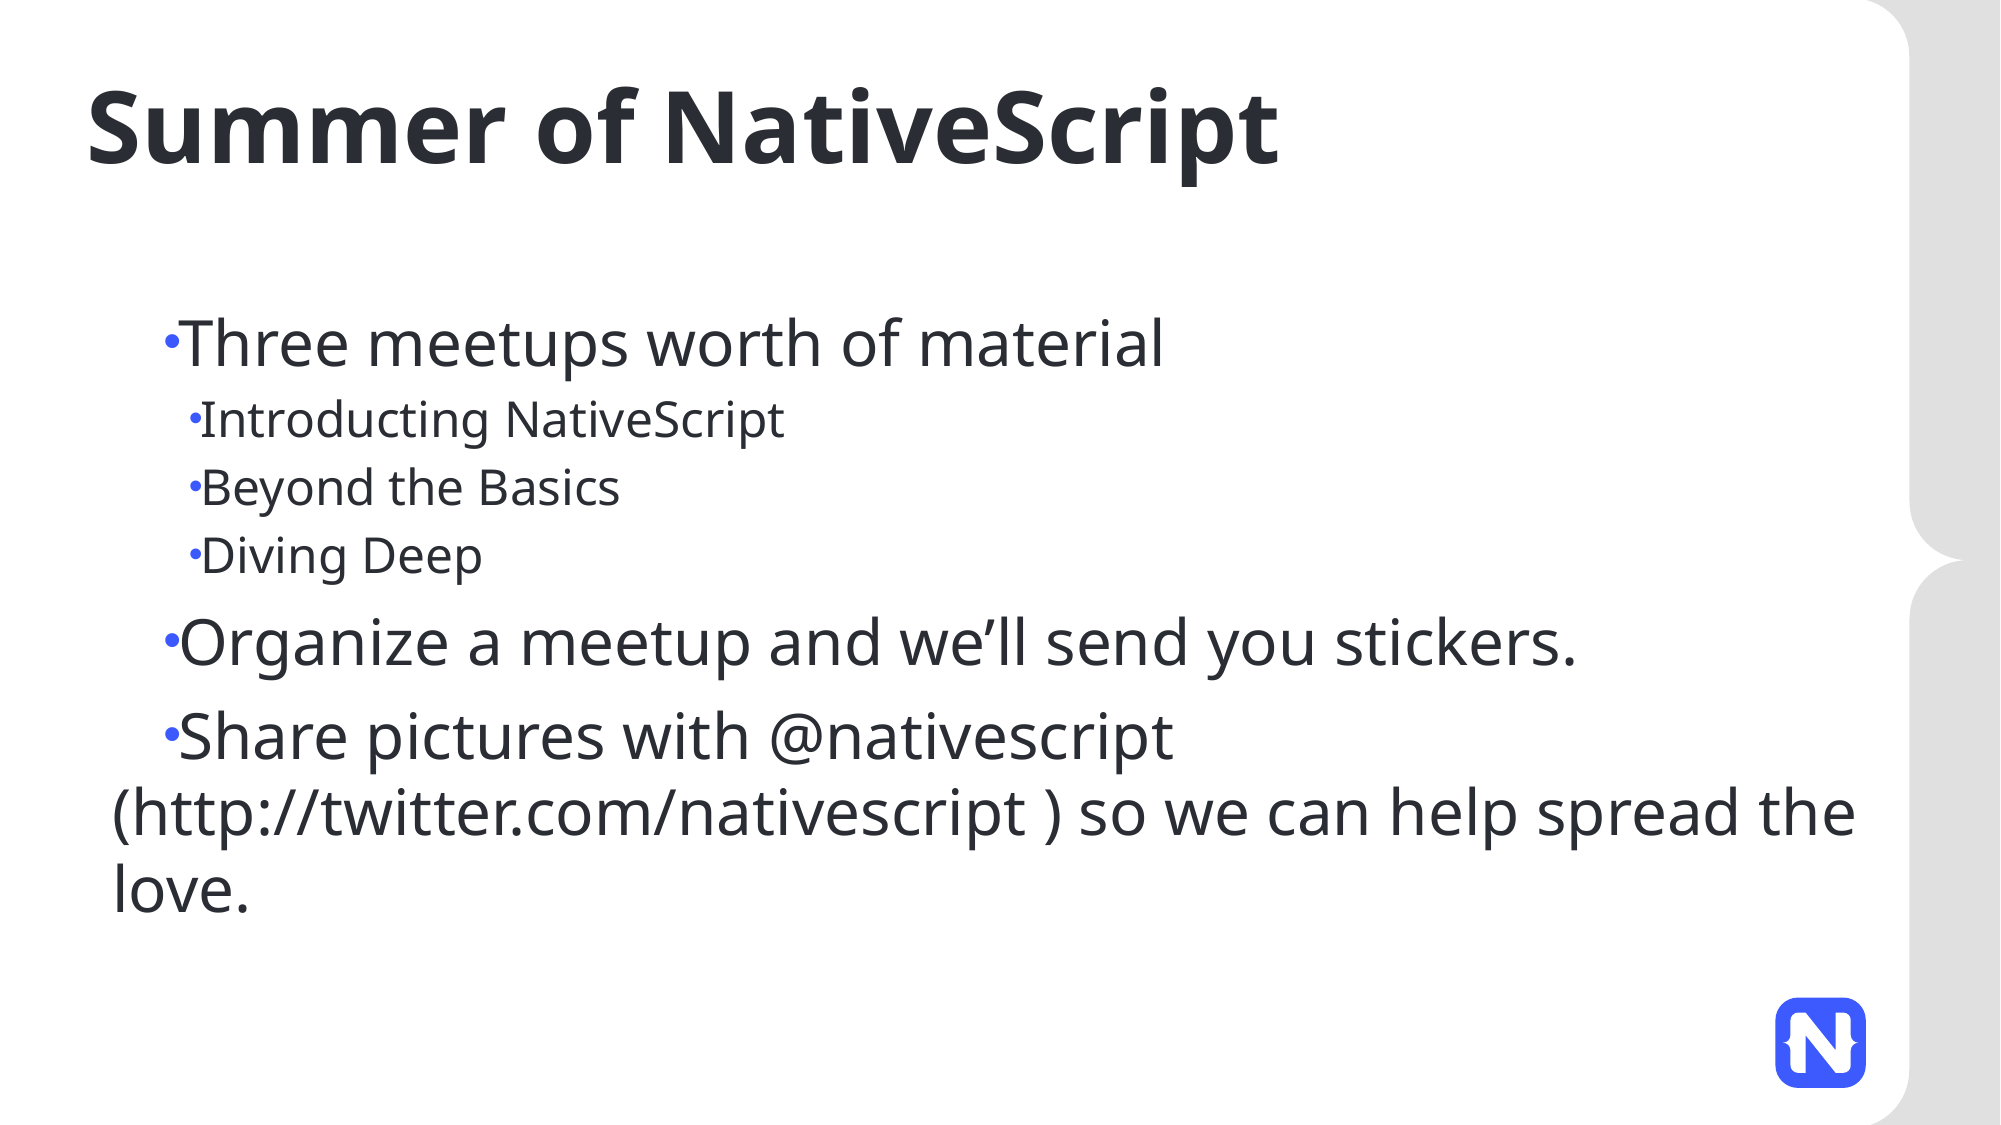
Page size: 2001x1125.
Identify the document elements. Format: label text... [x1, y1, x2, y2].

title Summer of NativeScript [71, 85, 1932, 176]
list Three meetups worth of material Introducting NativeScript Beyond the Basics Diving Deep Organize a meetup and we’ll send you stickers. Share pictures with @nativescript (http://twitter.com/nativescript ) so we can help spread the love. [71, 295, 1932, 935]
